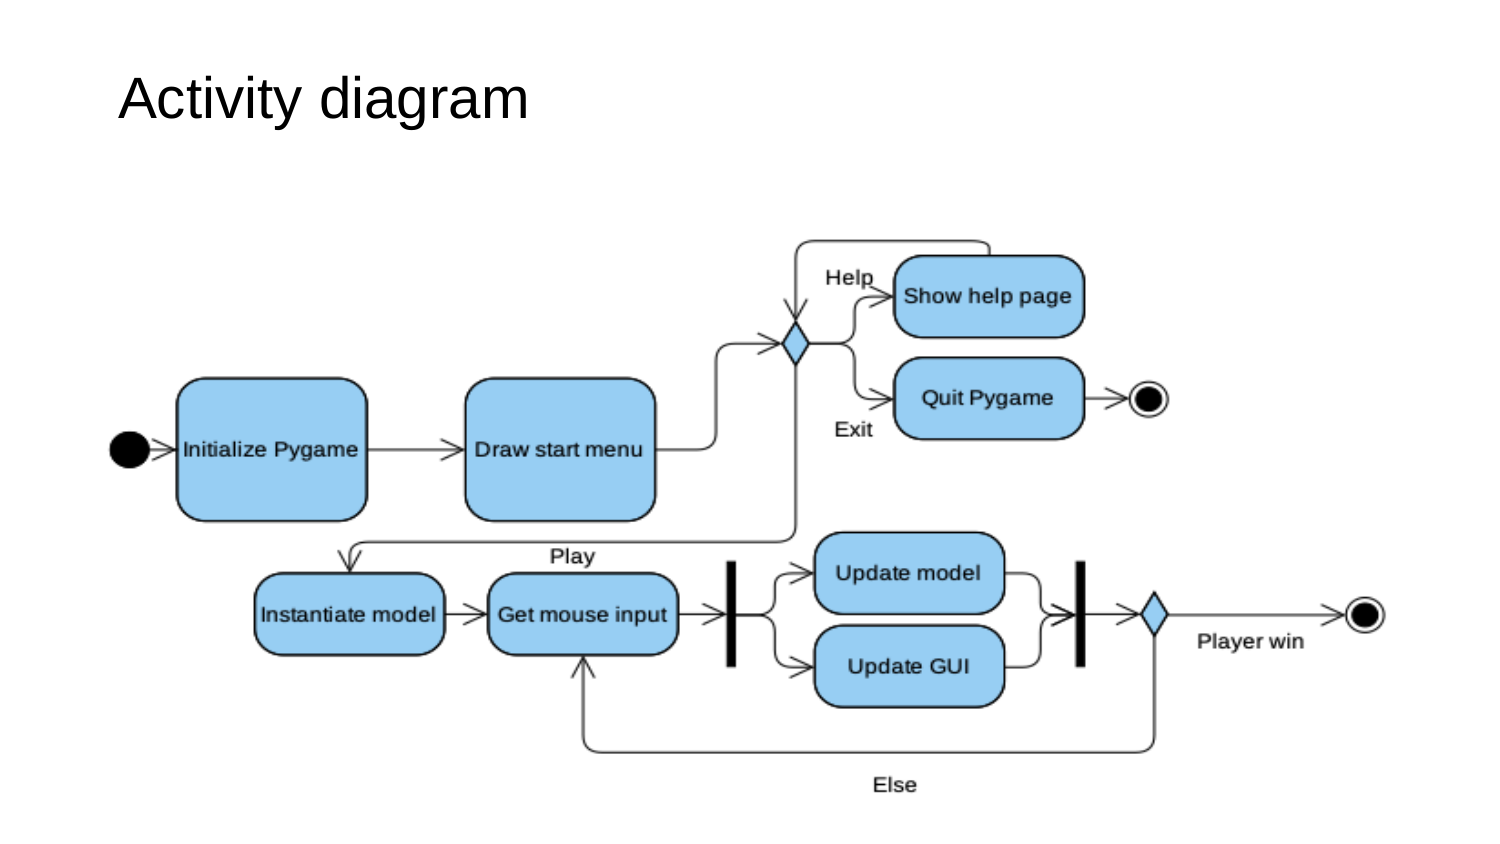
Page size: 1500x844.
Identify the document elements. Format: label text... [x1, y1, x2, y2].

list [102, 230, 1398, 799]
title Activity diagram [103, 44, 1397, 208]
